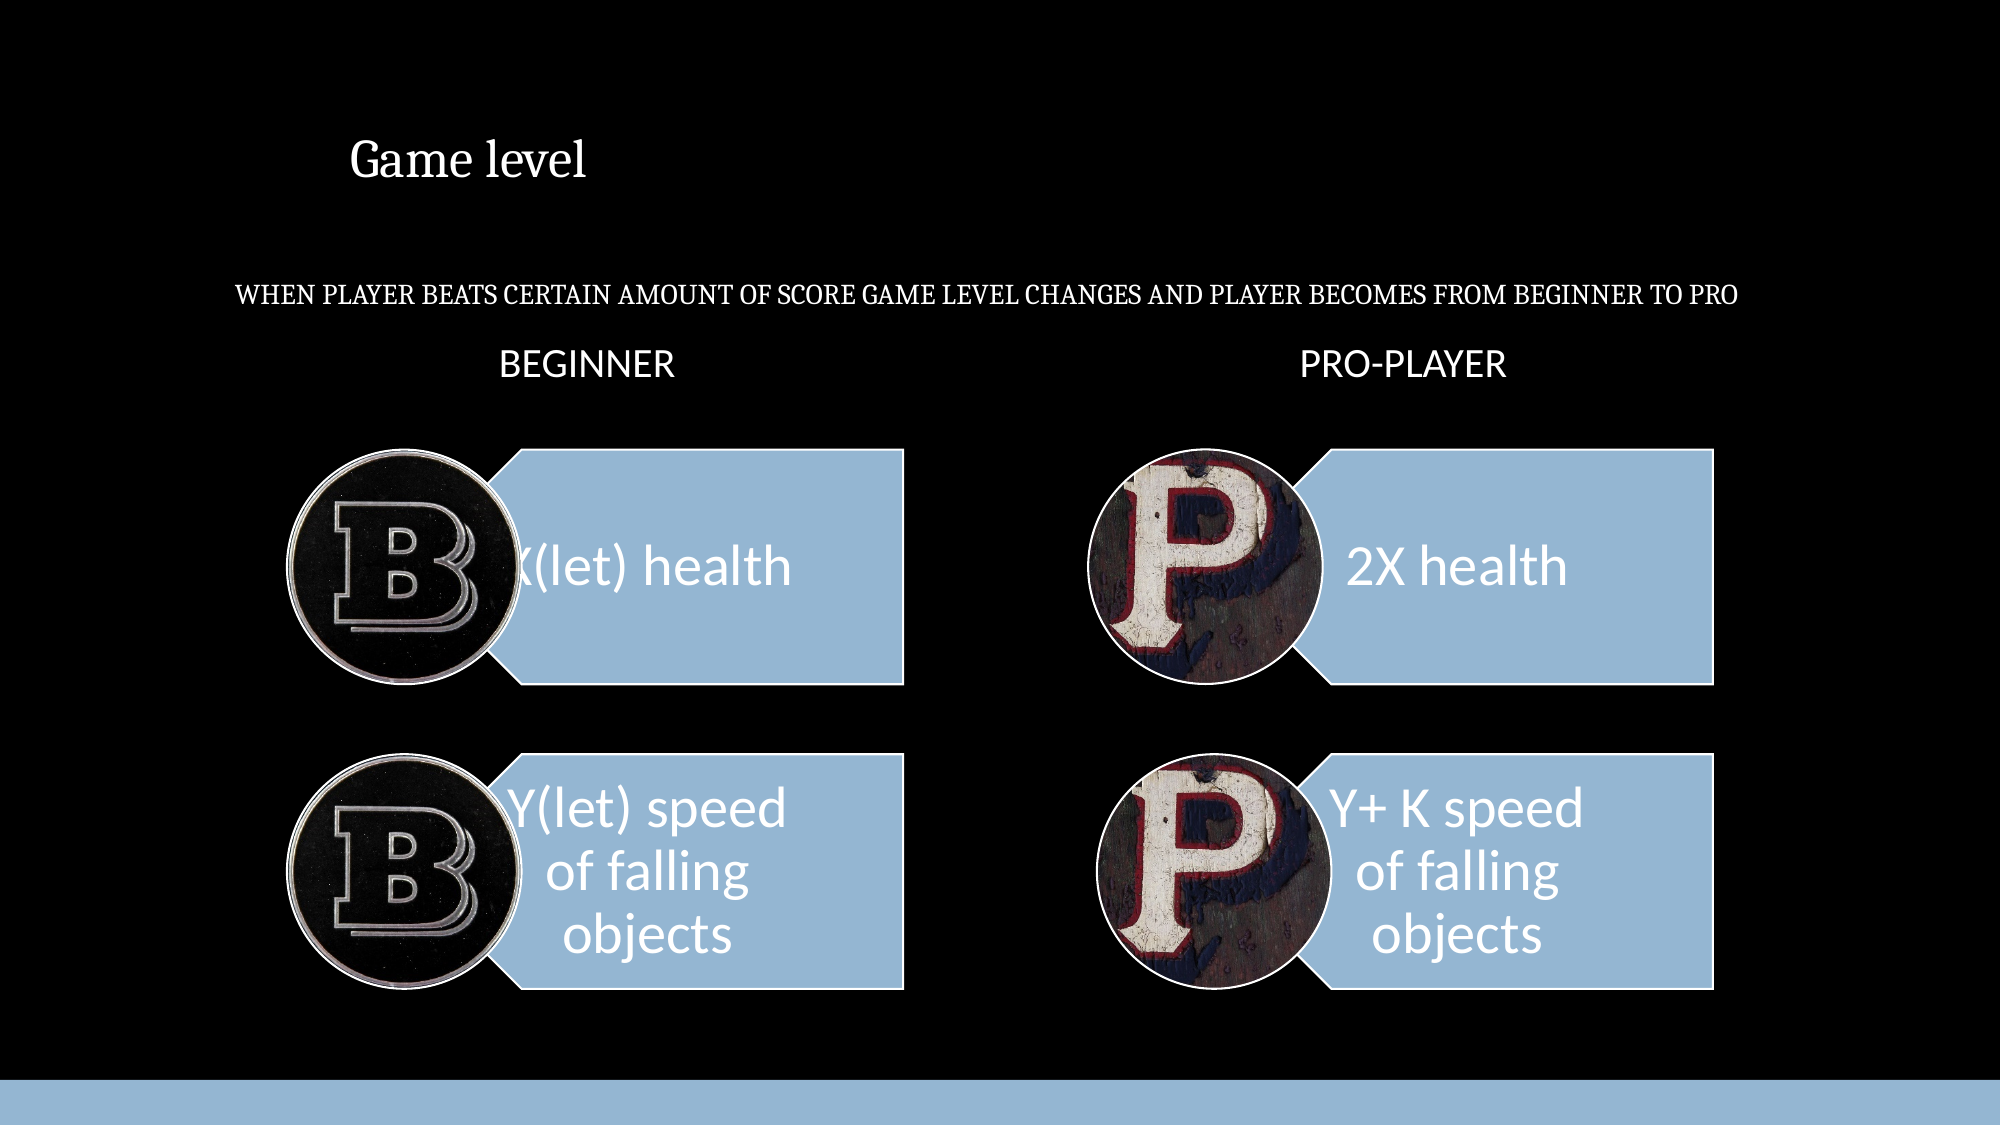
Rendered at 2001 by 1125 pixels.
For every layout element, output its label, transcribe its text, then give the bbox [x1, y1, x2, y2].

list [1029, 449, 1780, 990]
title Game level WHEN PLAYER BEATS CERTAIN AMOUNT OF SCORE GAME LEVEL CHANGES AND PLAYER BECOMES FROM BEGINNER TO PRO [219, 115, 1780, 319]
list Beginner [219, 319, 970, 428]
list Pro-player [1029, 319, 1780, 428]
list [219, 449, 970, 990]
